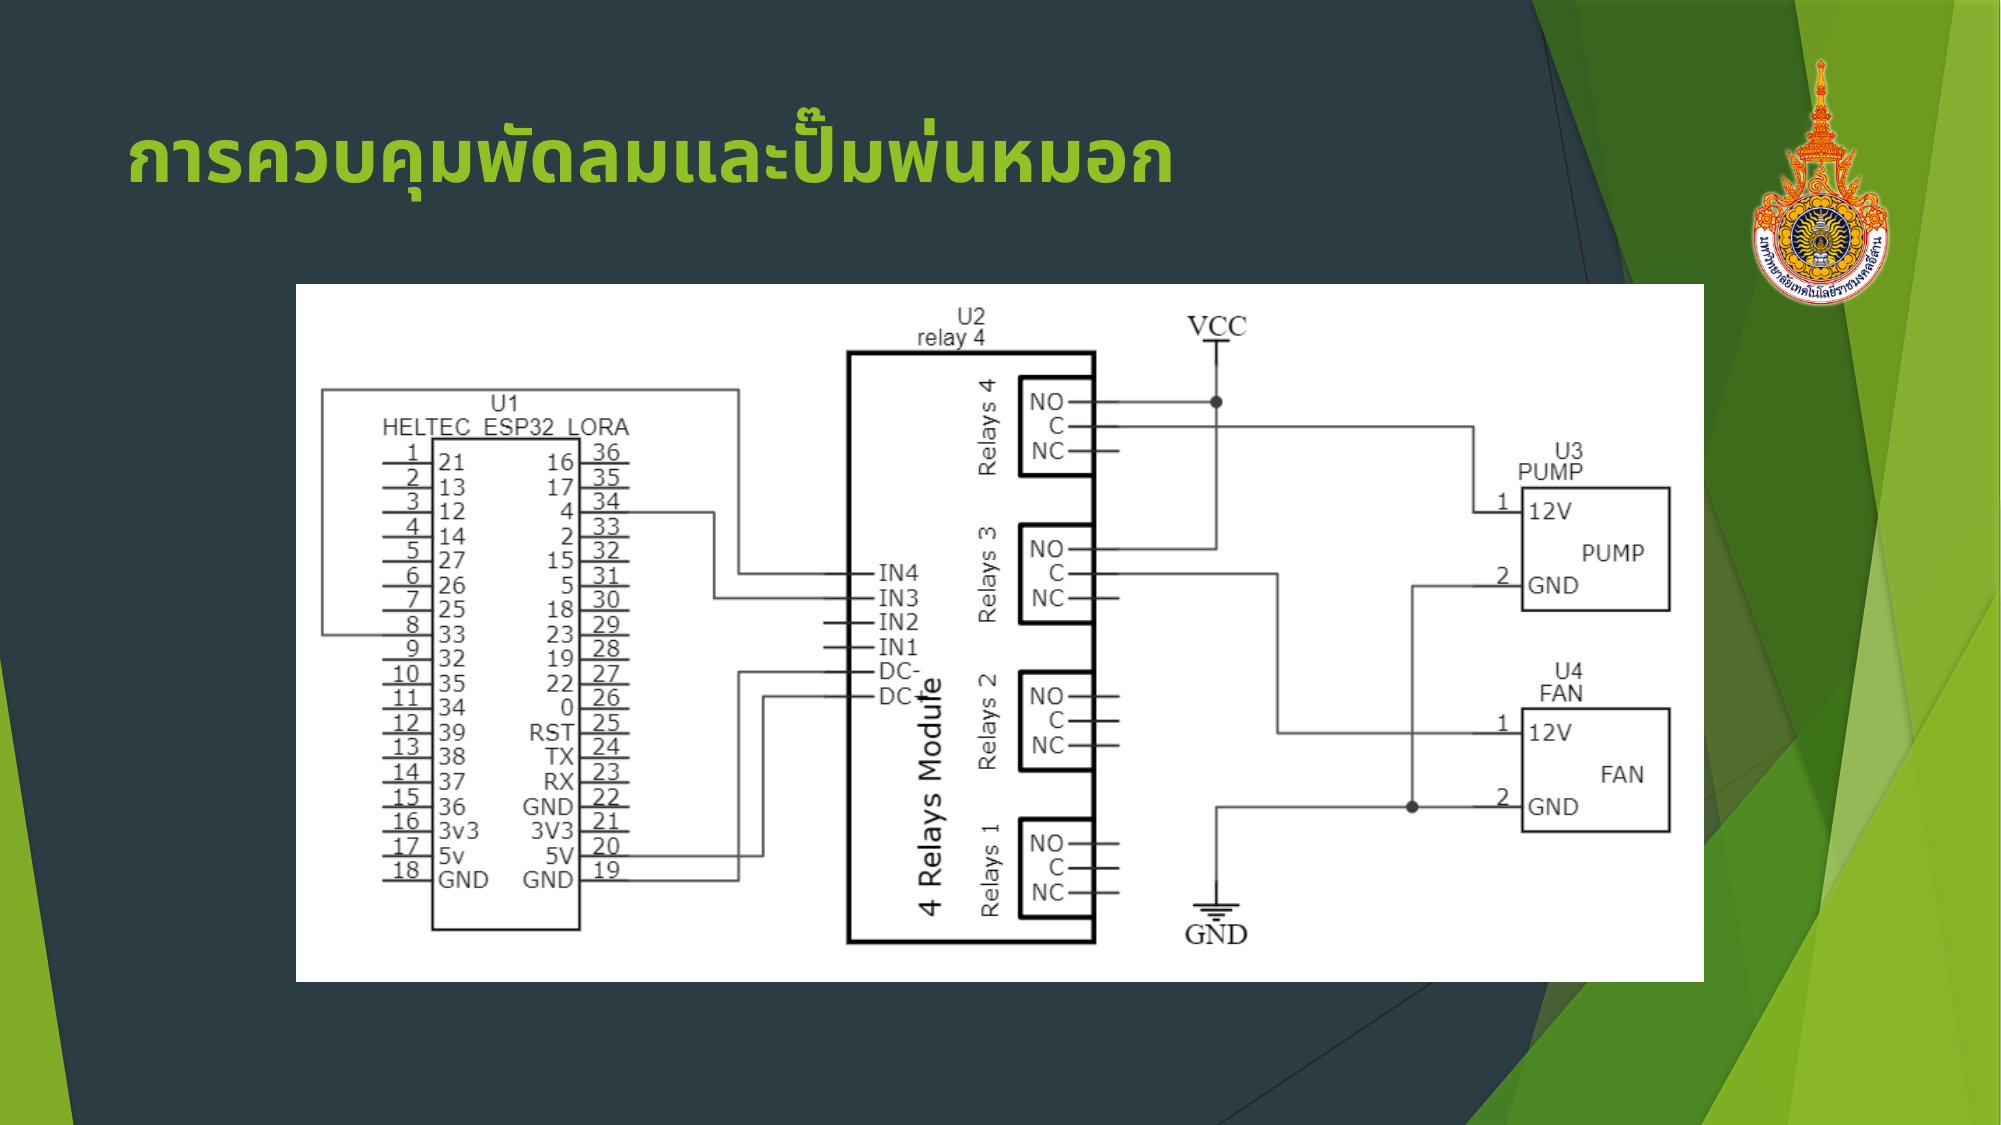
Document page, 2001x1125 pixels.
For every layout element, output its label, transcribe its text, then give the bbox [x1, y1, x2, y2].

picture [295, 284, 1704, 982]
title การควบคุมพัดลมและปั๊มพ่นหมอก [111, 99, 1522, 317]
picture [1748, 47, 1892, 315]
